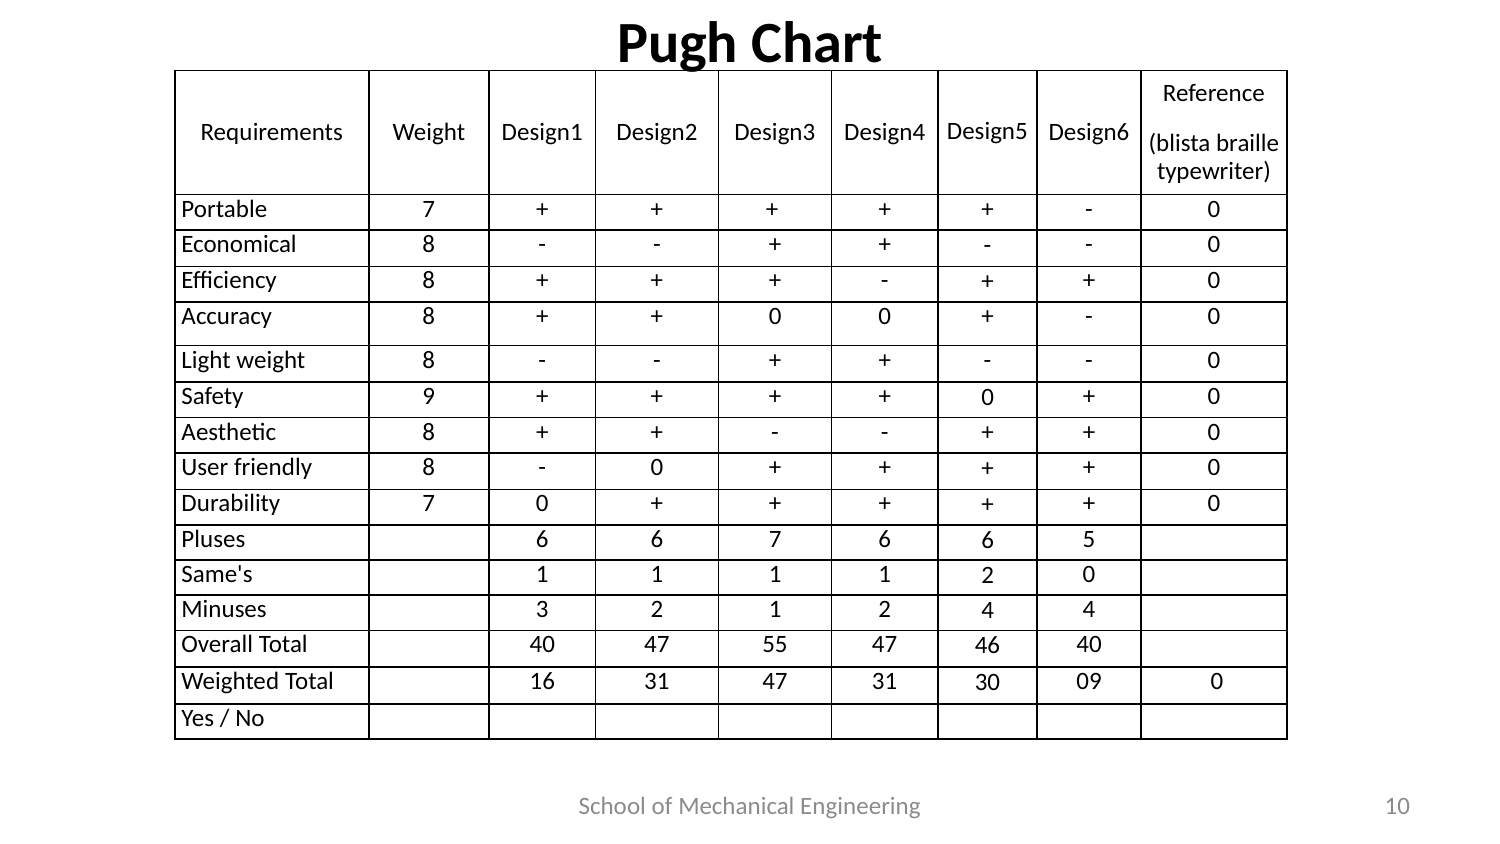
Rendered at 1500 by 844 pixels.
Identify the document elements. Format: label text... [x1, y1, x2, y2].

table_cell [370, 526, 488, 559]
table_header Design3 [719, 71, 831, 194]
table_cell [370, 705, 488, 738]
table_cell + [596, 490, 718, 524]
table_cell 0 [1142, 303, 1286, 345]
table_cell + [1038, 267, 1140, 301]
table_cell 0 [490, 490, 595, 524]
table_cell Safety [176, 383, 368, 417]
table_cell Pluses [176, 526, 368, 559]
table_cell + [939, 195, 1036, 229]
table_cell 0 [1142, 383, 1286, 417]
table_cell + [490, 195, 595, 229]
table_header Design5 [939, 71, 1036, 194]
table_cell 40 [490, 631, 595, 666]
table_cell 8 [370, 454, 488, 489]
table_cell 0 [1142, 195, 1286, 229]
table_cell + [939, 303, 1036, 345]
table_cell + [719, 346, 831, 381]
table_cell + [490, 267, 595, 301]
table_cell 0 [596, 454, 718, 489]
table_cell 8 [370, 418, 488, 452]
table_cell Economical [176, 231, 368, 266]
table_cell Overall Total [176, 631, 368, 666]
table_cell - [939, 231, 1036, 266]
table_cell + [719, 267, 831, 301]
table_cell [370, 561, 488, 594]
table_cell + [832, 231, 937, 266]
footer School of Mechanical Engineering [512, 782, 988, 827]
table_cell 8 [370, 346, 488, 381]
table_cell [1142, 705, 1286, 738]
table_cell - [596, 231, 718, 266]
table_cell 0 [1142, 668, 1286, 703]
table_cell 31 [832, 668, 937, 703]
table_cell [370, 668, 488, 703]
table_cell - [1038, 195, 1140, 229]
table_cell + [719, 195, 831, 229]
table_cell + [832, 454, 937, 489]
table_cell Light weight [176, 346, 368, 381]
table_cell + [939, 490, 1036, 524]
table_cell Yes / No [176, 705, 368, 738]
table_cell + [1038, 490, 1140, 524]
table_cell + [832, 346, 937, 381]
table_cell - [832, 418, 937, 452]
table_cell Efficiency [176, 267, 368, 301]
table_cell 0 [939, 383, 1036, 417]
table_header Design1 [490, 71, 595, 194]
table_cell + [596, 418, 718, 452]
table_cell [939, 705, 1036, 738]
table_cell 0 [1142, 346, 1286, 381]
table_cell + [939, 418, 1036, 452]
table_cell 1 [490, 561, 595, 594]
table_cell 46 [939, 631, 1036, 666]
table_header Reference (blista braille typewriter) [1142, 71, 1286, 194]
table_cell 09 [1038, 668, 1140, 703]
table_cell + [1038, 418, 1140, 452]
table_cell 5 [1038, 526, 1140, 559]
table_cell - [1038, 346, 1140, 381]
table_cell [370, 596, 488, 630]
table_cell 3 [490, 596, 595, 630]
table_cell + [490, 303, 595, 345]
table_cell - [490, 346, 595, 381]
table_cell [1142, 526, 1286, 559]
table_header Design4 [832, 71, 937, 194]
table_cell 1 [832, 561, 937, 594]
table_cell 30 [939, 668, 1036, 703]
table_cell - [832, 267, 937, 301]
table_cell Same's [176, 561, 368, 594]
table_cell [490, 705, 595, 738]
table_cell 0 [1142, 418, 1286, 452]
table_cell 6 [939, 526, 1036, 559]
table_cell + [939, 454, 1036, 489]
table_cell + [719, 231, 831, 266]
table_cell + [490, 418, 595, 452]
table_cell 8 [370, 231, 488, 266]
table_cell Portable [176, 195, 368, 229]
table_cell 7 [370, 490, 488, 524]
table_cell + [832, 383, 937, 417]
table_cell + [832, 195, 937, 229]
table_cell - [1038, 231, 1140, 266]
table_cell - [490, 454, 595, 489]
table_cell 0 [1142, 231, 1286, 266]
table_cell - [939, 346, 1036, 381]
table_cell 31 [596, 668, 718, 703]
table_cell [370, 631, 488, 666]
table_cell 47 [832, 631, 937, 666]
table_cell 16 [490, 668, 595, 703]
table_cell Durability [176, 490, 368, 524]
table_cell 0 [1142, 267, 1286, 301]
table_cell 6 [596, 526, 718, 559]
table_cell + [939, 267, 1036, 301]
table_cell + [1038, 454, 1140, 489]
table_cell 0 [1142, 490, 1286, 524]
table_cell 2 [832, 596, 937, 630]
table_header Design2 [596, 71, 718, 194]
table_cell [1142, 561, 1286, 594]
table_cell [1142, 596, 1286, 630]
table_cell - [1038, 303, 1140, 345]
table_cell 1 [596, 561, 718, 594]
table_cell + [719, 490, 831, 524]
table_cell 8 [370, 303, 488, 345]
table_cell 2 [939, 561, 1036, 594]
table_cell 1 [719, 561, 831, 594]
table_cell User friendly [176, 454, 368, 489]
table_cell 0 [832, 303, 937, 345]
slide_number 10 [1074, 782, 1425, 827]
table_cell 47 [596, 631, 718, 666]
table_cell + [1038, 383, 1140, 417]
table_cell 0 [719, 303, 831, 345]
table_cell 4 [1038, 596, 1140, 630]
table_header Requirements [176, 71, 368, 194]
table_cell 8 [370, 267, 488, 301]
table_cell + [719, 454, 831, 489]
title Pugh Chart [75, 0, 1425, 110]
table_cell [1142, 631, 1286, 666]
table_cell 7 [370, 195, 488, 229]
table_cell 2 [596, 596, 718, 630]
table_cell + [719, 383, 831, 417]
table_cell [596, 705, 718, 738]
table_cell + [596, 383, 718, 417]
table_cell + [596, 303, 718, 345]
table_cell - [490, 231, 595, 266]
table_cell 40 [1038, 631, 1140, 666]
table_cell Accuracy [176, 303, 368, 345]
table_cell 7 [719, 526, 831, 559]
table_cell 9 [370, 383, 488, 417]
table_cell Weighted Total [176, 668, 368, 703]
table_cell [719, 705, 831, 738]
table_cell 47 [719, 668, 831, 703]
table_cell 6 [832, 526, 937, 559]
table_cell + [596, 267, 718, 301]
table_header Weight [370, 71, 488, 194]
table_cell + [490, 383, 595, 417]
table_cell 1 [719, 596, 831, 630]
table_cell + [832, 490, 937, 524]
table_cell Minuses [176, 596, 368, 630]
table_header Design6 [1038, 71, 1140, 194]
table_cell 55 [719, 631, 831, 666]
table_cell [1038, 705, 1140, 738]
table_cell 0 [1142, 454, 1286, 489]
table_cell 6 [490, 526, 595, 559]
table_cell - [596, 346, 718, 381]
table_cell - [719, 418, 831, 452]
table_cell 4 [939, 596, 1036, 630]
table_cell Aesthetic [176, 418, 368, 452]
table_cell + [596, 195, 718, 229]
table_cell [832, 705, 937, 738]
table_cell 0 [1038, 561, 1140, 594]
